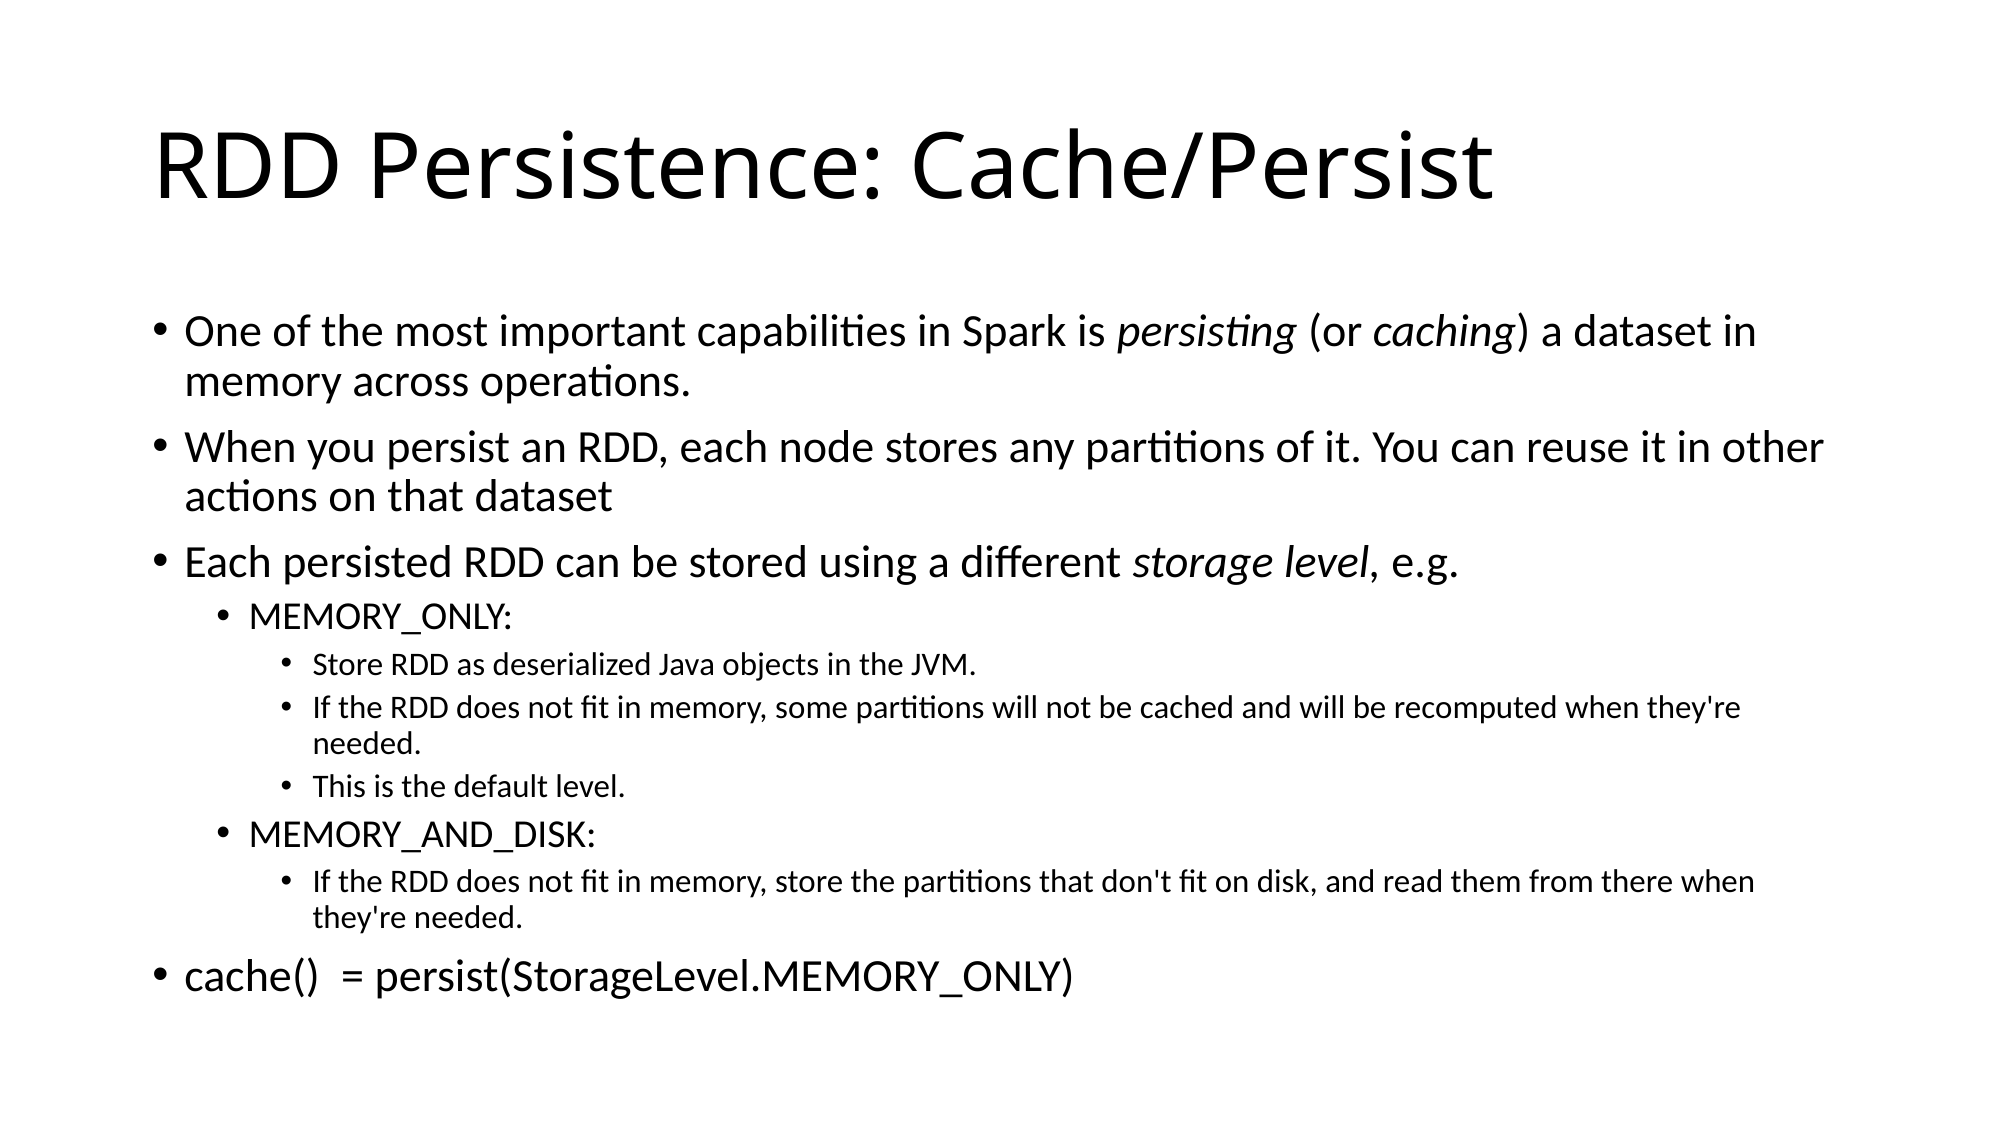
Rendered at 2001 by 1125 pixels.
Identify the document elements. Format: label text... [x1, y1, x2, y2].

list One of the most important capabilities in Spark is persisting (or caching) a dataset in memory across operations. When you persist an RDD, each node stores any partitions of it. You can reuse it in other actions on that dataset Each persisted RDD can be stored using a different storage level, e.g. MEMORY_ONLY: Store RDD as deserialized Java objects in the JVM. If the RDD does not fit in memory, some partitions will not be cached and will be recomputed when they're needed. This is the default level. MEMORY_AND_DISK: If the RDD does not fit in memory, store the partitions that don't fit on disk, and read them from there when they're needed. cache() = persist(StorageLevel.MEMORY_ONLY) [137, 299, 1863, 1014]
title RDD Persistence: Cache/Persist [137, 59, 1863, 278]
